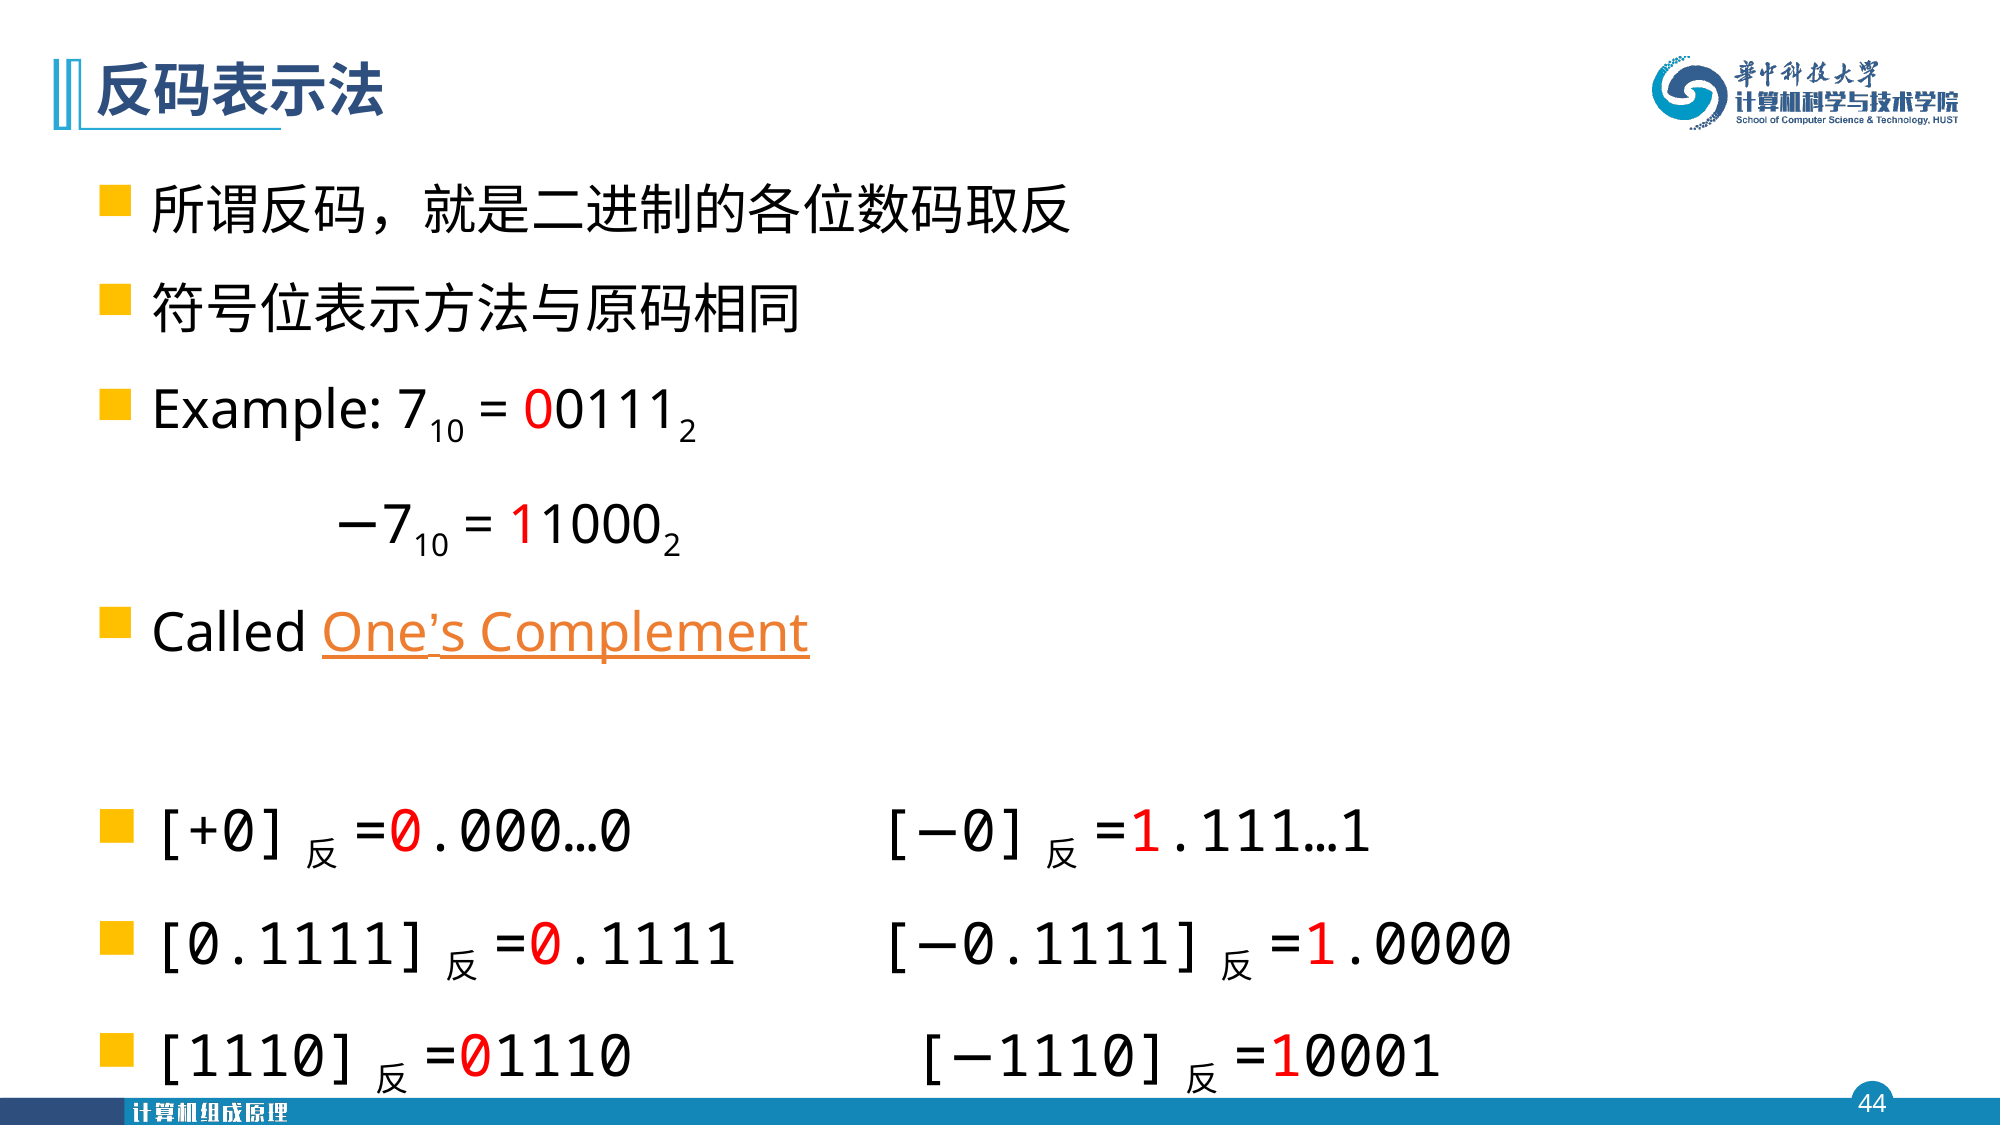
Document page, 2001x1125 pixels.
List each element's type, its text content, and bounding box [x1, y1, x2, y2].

title 反码表示法 [80, 42, 1805, 144]
picture [1805, 56, 1958, 130]
list 所谓反码，就是二进制的各位数码取反 符号位表示方法与原码相同 Example: 710 = 001112 −710 = 110002 Called One’s Complement [+0]反=0.000…0 [−0]反=1.111…1 [0.1111]反=0.1111 [−0.1111]反=1.0000 [1110]反=01110 [−1110]反=10001 [80, 154, 1805, 1080]
